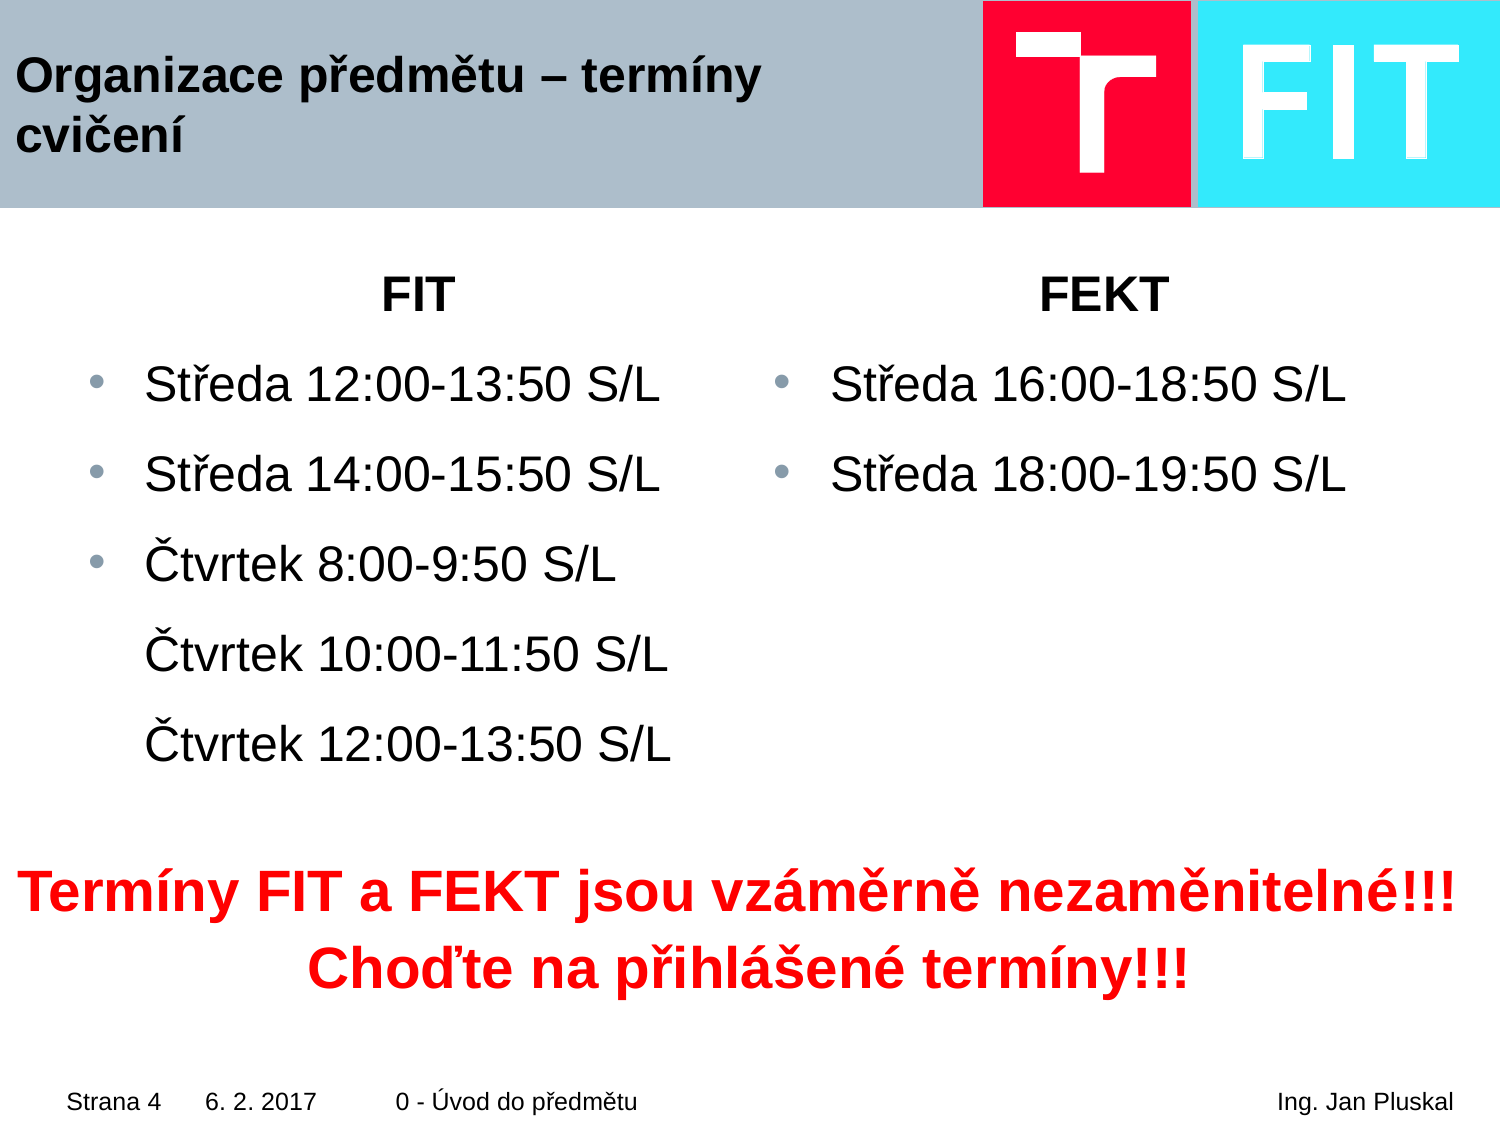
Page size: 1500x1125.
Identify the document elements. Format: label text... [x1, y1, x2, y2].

list FEKT Středa 16:00-18:50 S/L Středa 18:00-19:50 S/L [773, 231, 1436, 540]
list FIT Středa 12:00-13:50 S/L Středa 14:00-15:50 S/L Čtvrtek 8:00-9:50 S/L Čtvrtek 10:00-11:50 S/L Čtvrtek 12:00-13:50 S/L [88, 231, 751, 799]
title Organizace předmětu – termíny cvičení [0, 0, 984, 208]
text_box Termíny FIT a FEKT jsou vzáměrně nezaměnitelné!!! Choďte na přihlášené termíny!!! [17, 845, 1483, 1000]
